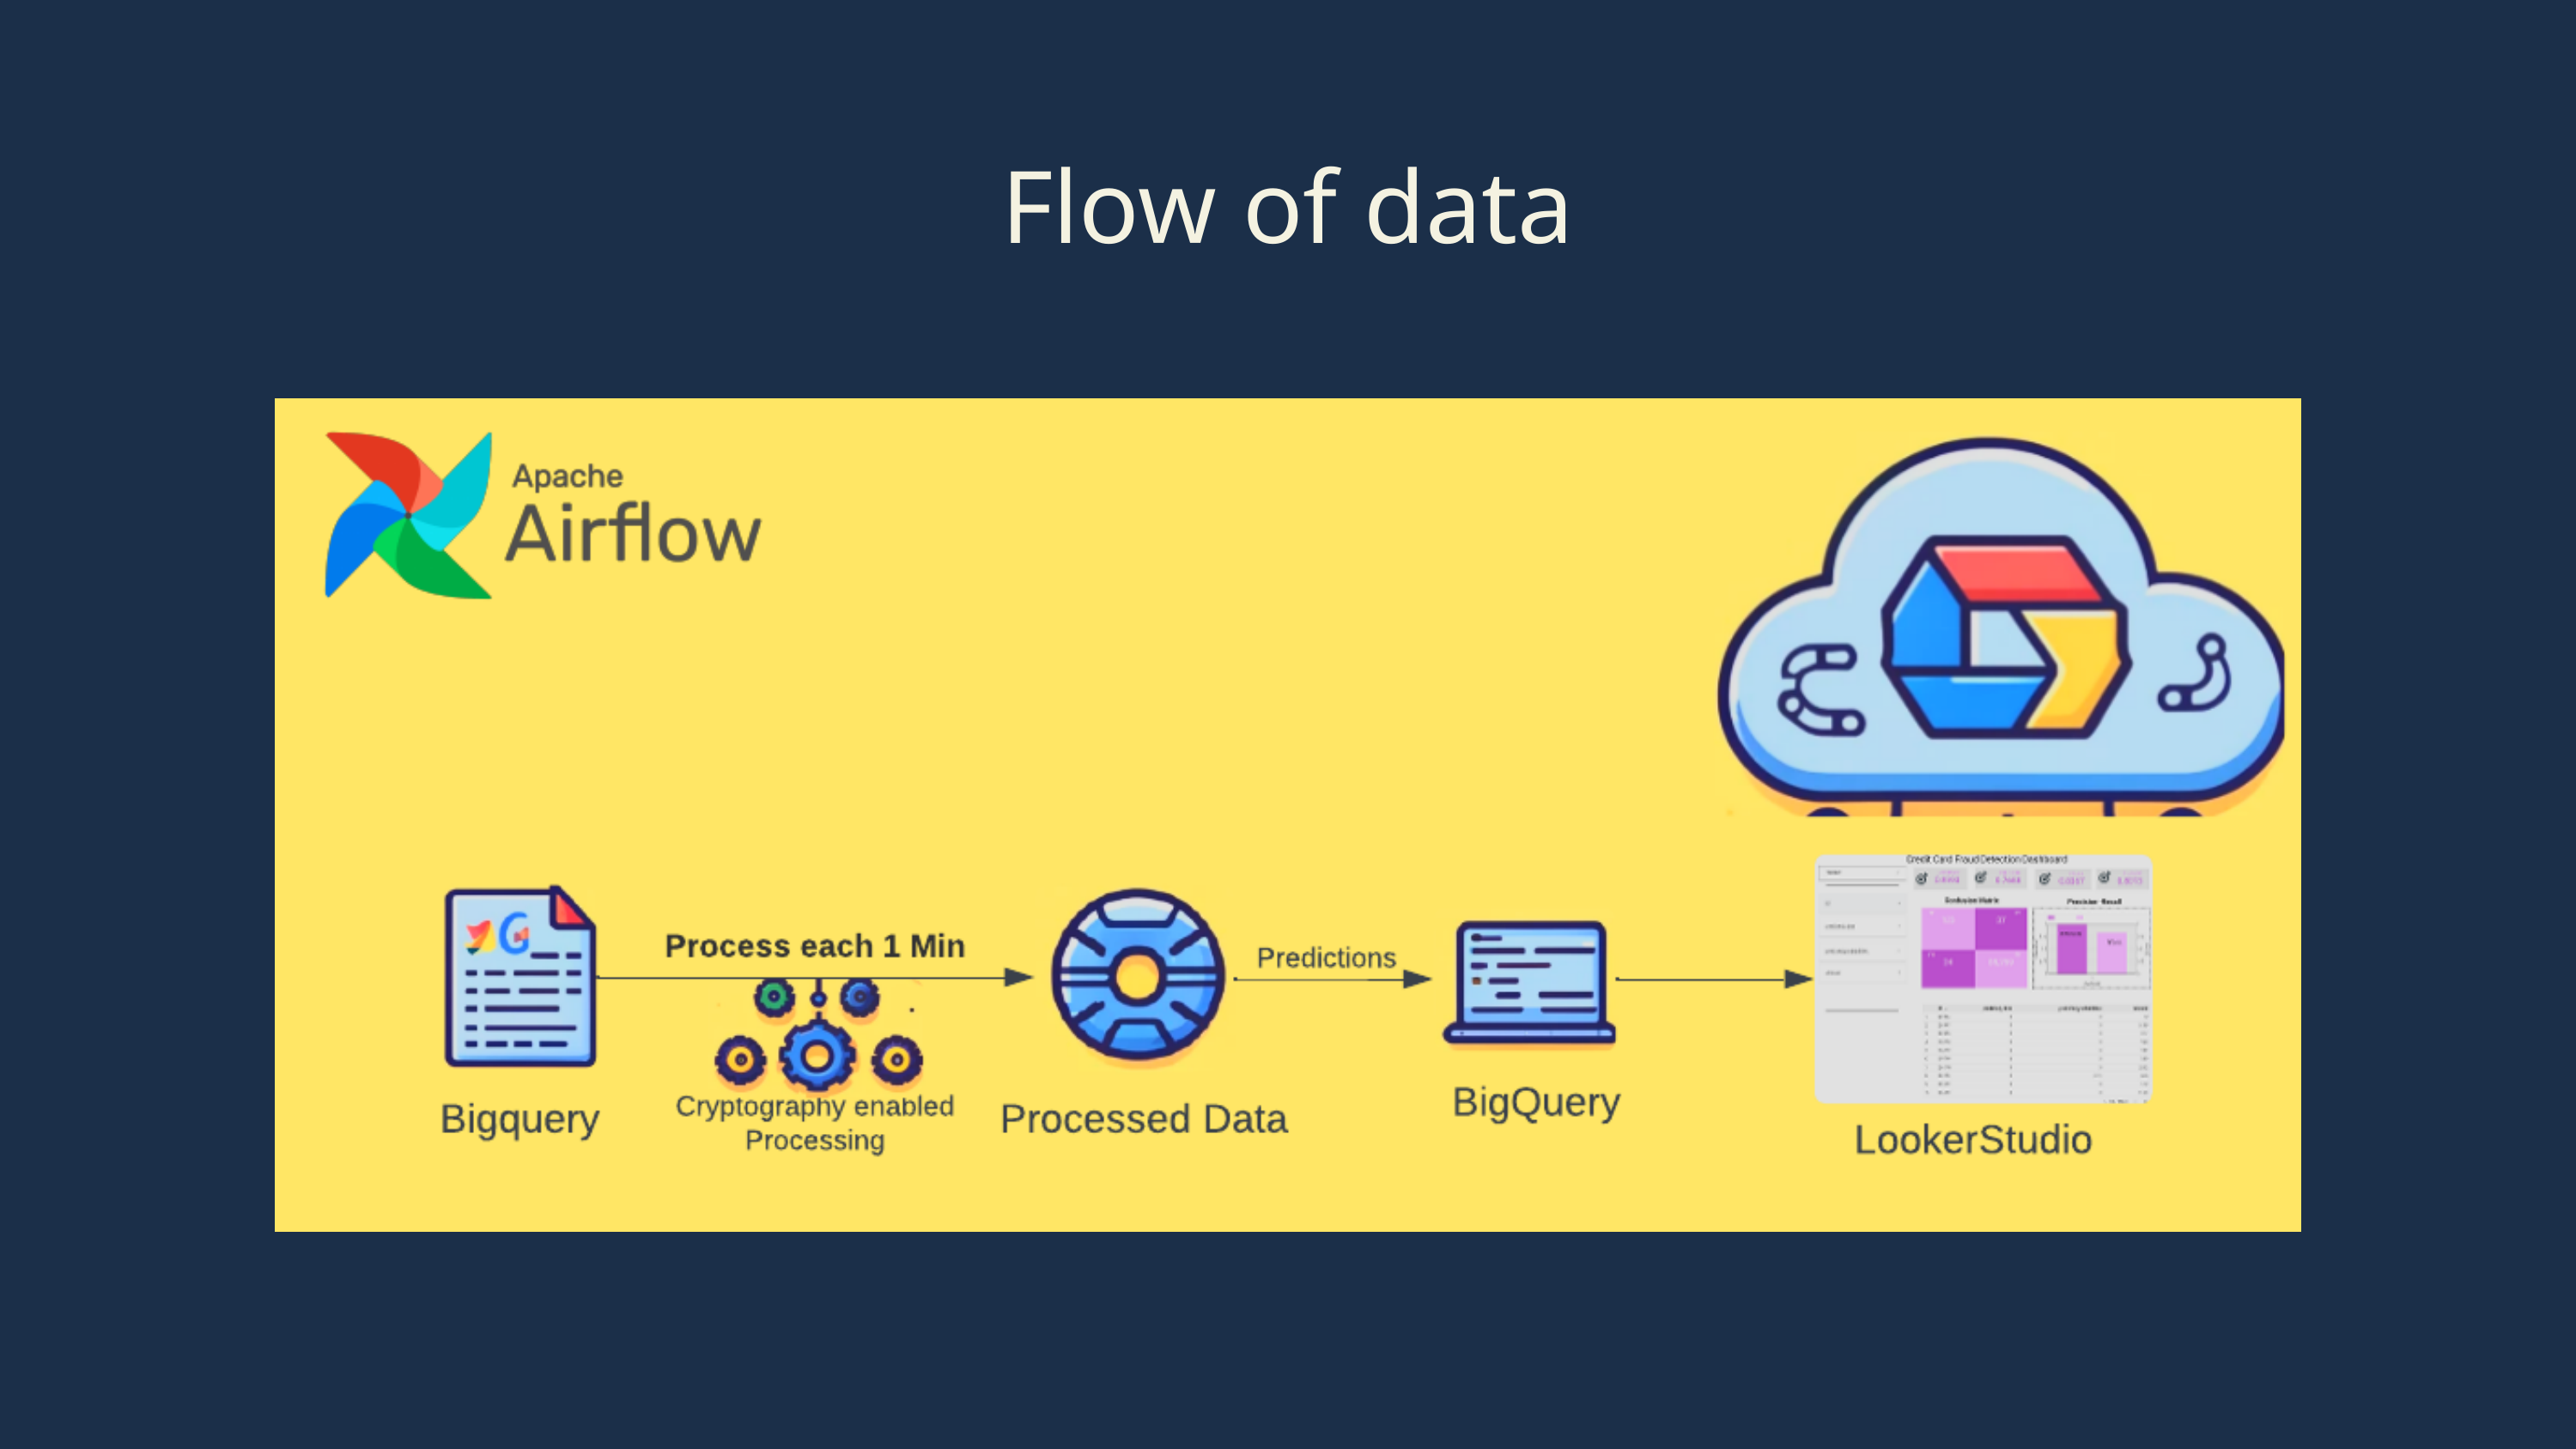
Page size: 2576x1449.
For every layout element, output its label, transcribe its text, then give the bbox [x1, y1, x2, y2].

text_box [274, 398, 2301, 1232]
text_box Flow of data [508, 143, 2068, 264]
